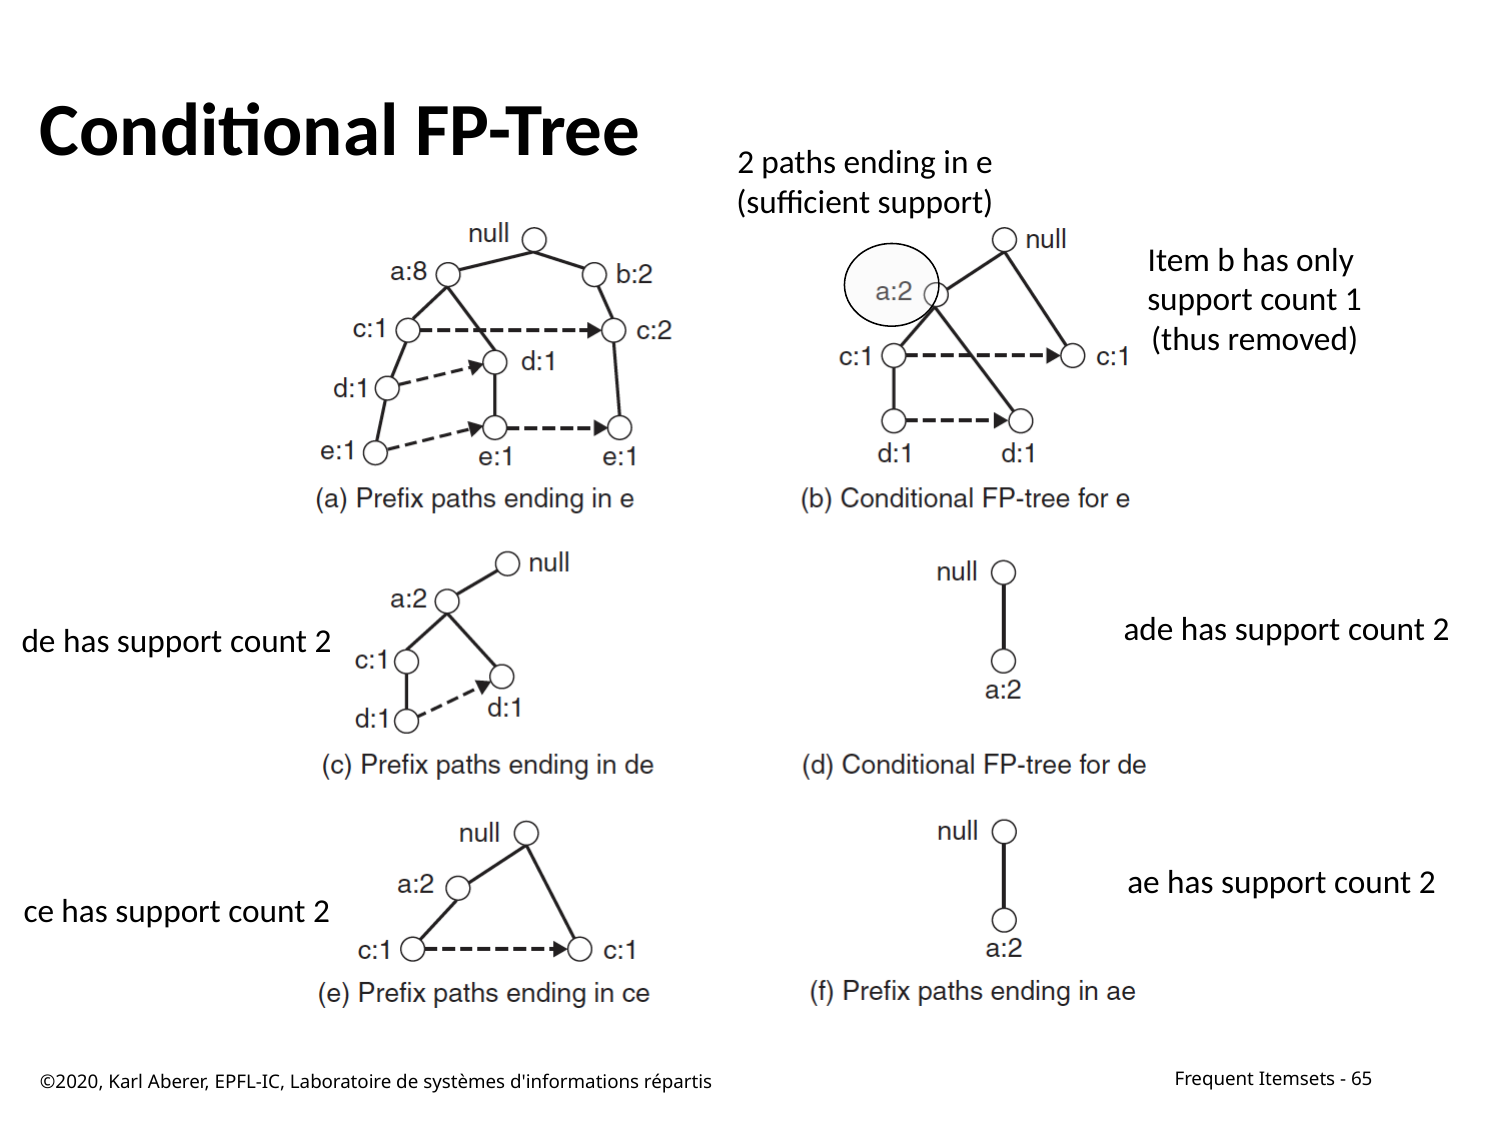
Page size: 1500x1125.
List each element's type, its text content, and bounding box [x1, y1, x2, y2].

text_box ade has support count 2 [1183, 599, 1465, 655]
footer ©2020, Karl Aberer, EPFL-IC, Laboratoire de systèmes d'informations répartis [24, 1062, 988, 1101]
text_box Item b has only support count 1 (thus removed) [1183, 230, 1377, 365]
picture [232, 194, 1180, 1028]
text_box ae has support count 2 [1183, 852, 1451, 908]
title Conditional FP-Tree [24, 49, 1388, 201]
text_box ce has support count 2 [8, 881, 227, 937]
text_box 2 paths ending in e (sufficient support) [721, 133, 1009, 193]
text_box de has support count 2 [6, 611, 227, 667]
